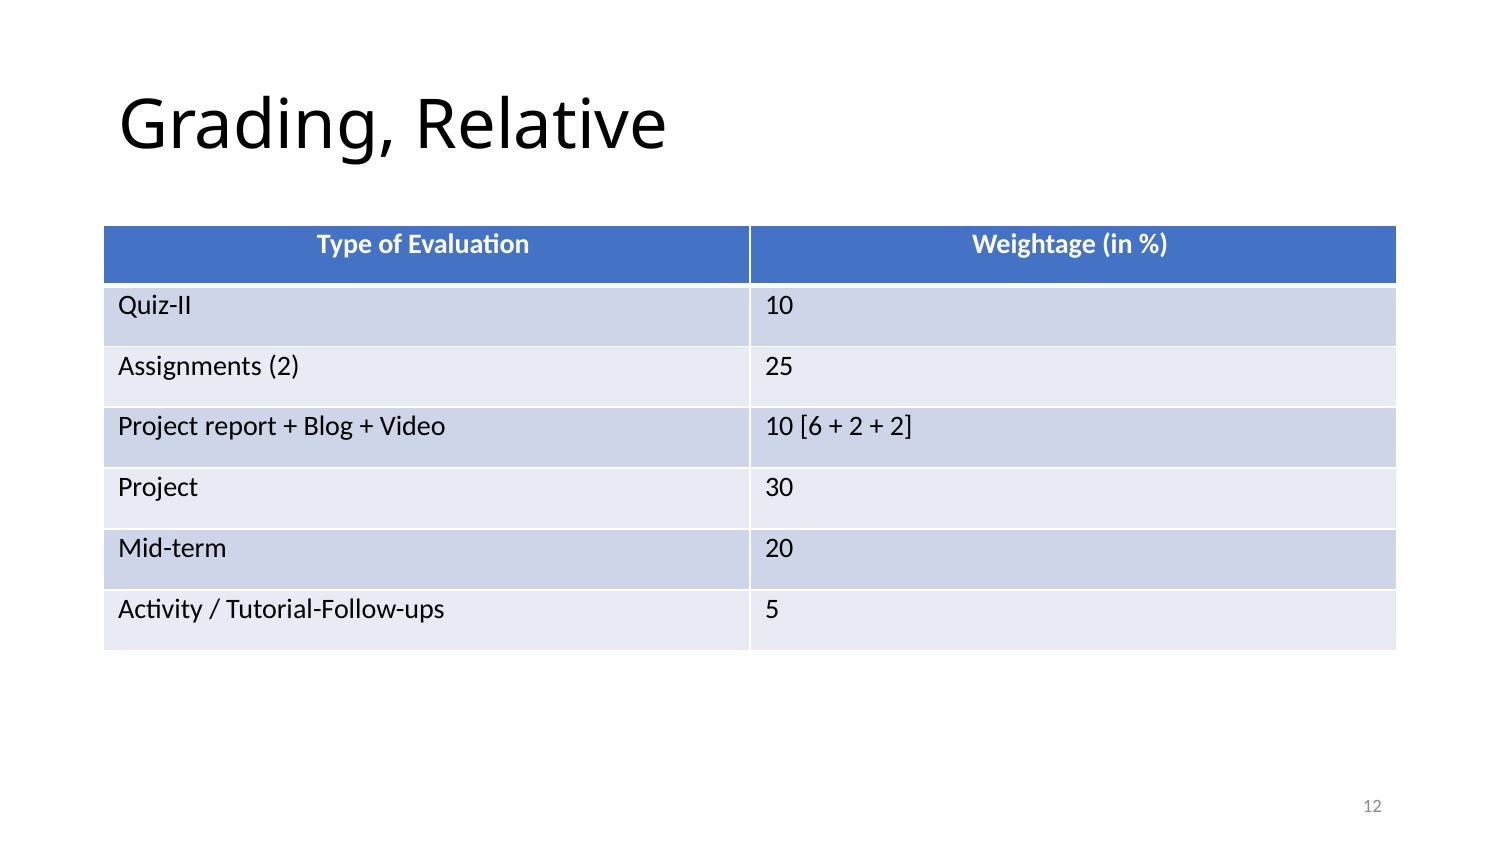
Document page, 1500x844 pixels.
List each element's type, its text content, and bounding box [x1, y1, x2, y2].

slide_number 12 [1059, 782, 1397, 827]
table_cell Activity / Tutorial-Follow-ups [104, 591, 749, 650]
table_cell 25 [751, 347, 1396, 406]
table_cell 5 [751, 591, 1396, 650]
table_header Type of Evaluation [104, 226, 749, 283]
table_cell 10 [751, 288, 1396, 346]
table_cell Assignments (2) [104, 347, 749, 406]
table_cell 20 [751, 530, 1396, 589]
title Grading, Relative [103, 44, 1397, 208]
table_header Weightage (in %) [751, 226, 1396, 283]
table_cell Project report + Blog + Video [104, 408, 749, 467]
table_cell Quiz-II [104, 288, 749, 346]
table_cell 30 [751, 469, 1396, 528]
table_cell 10 [6 + 2 + 2] [751, 408, 1396, 467]
table_cell Mid-term [104, 530, 749, 589]
table_cell Project [104, 469, 749, 528]
